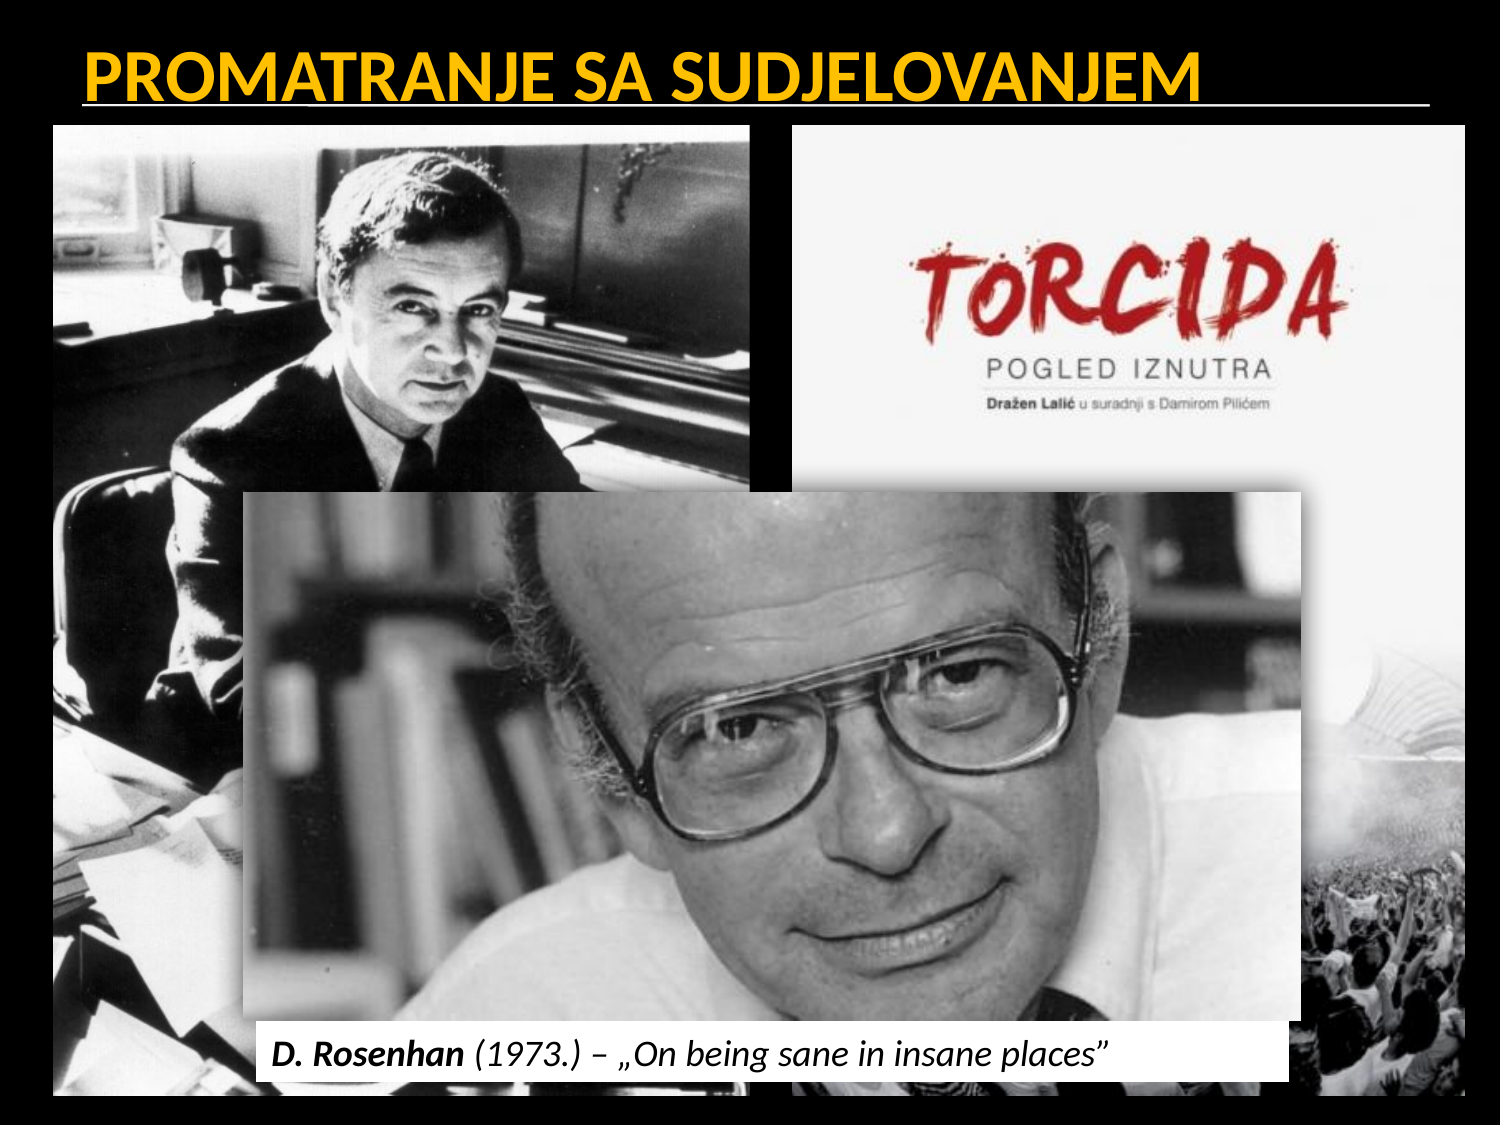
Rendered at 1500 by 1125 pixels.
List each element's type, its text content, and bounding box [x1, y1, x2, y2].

picture [52, 125, 750, 1096]
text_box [242, 491, 1301, 1090]
title PROMATRANJE SA SUDJELOVANJEM [68, 19, 1407, 119]
picture [791, 125, 1465, 1096]
